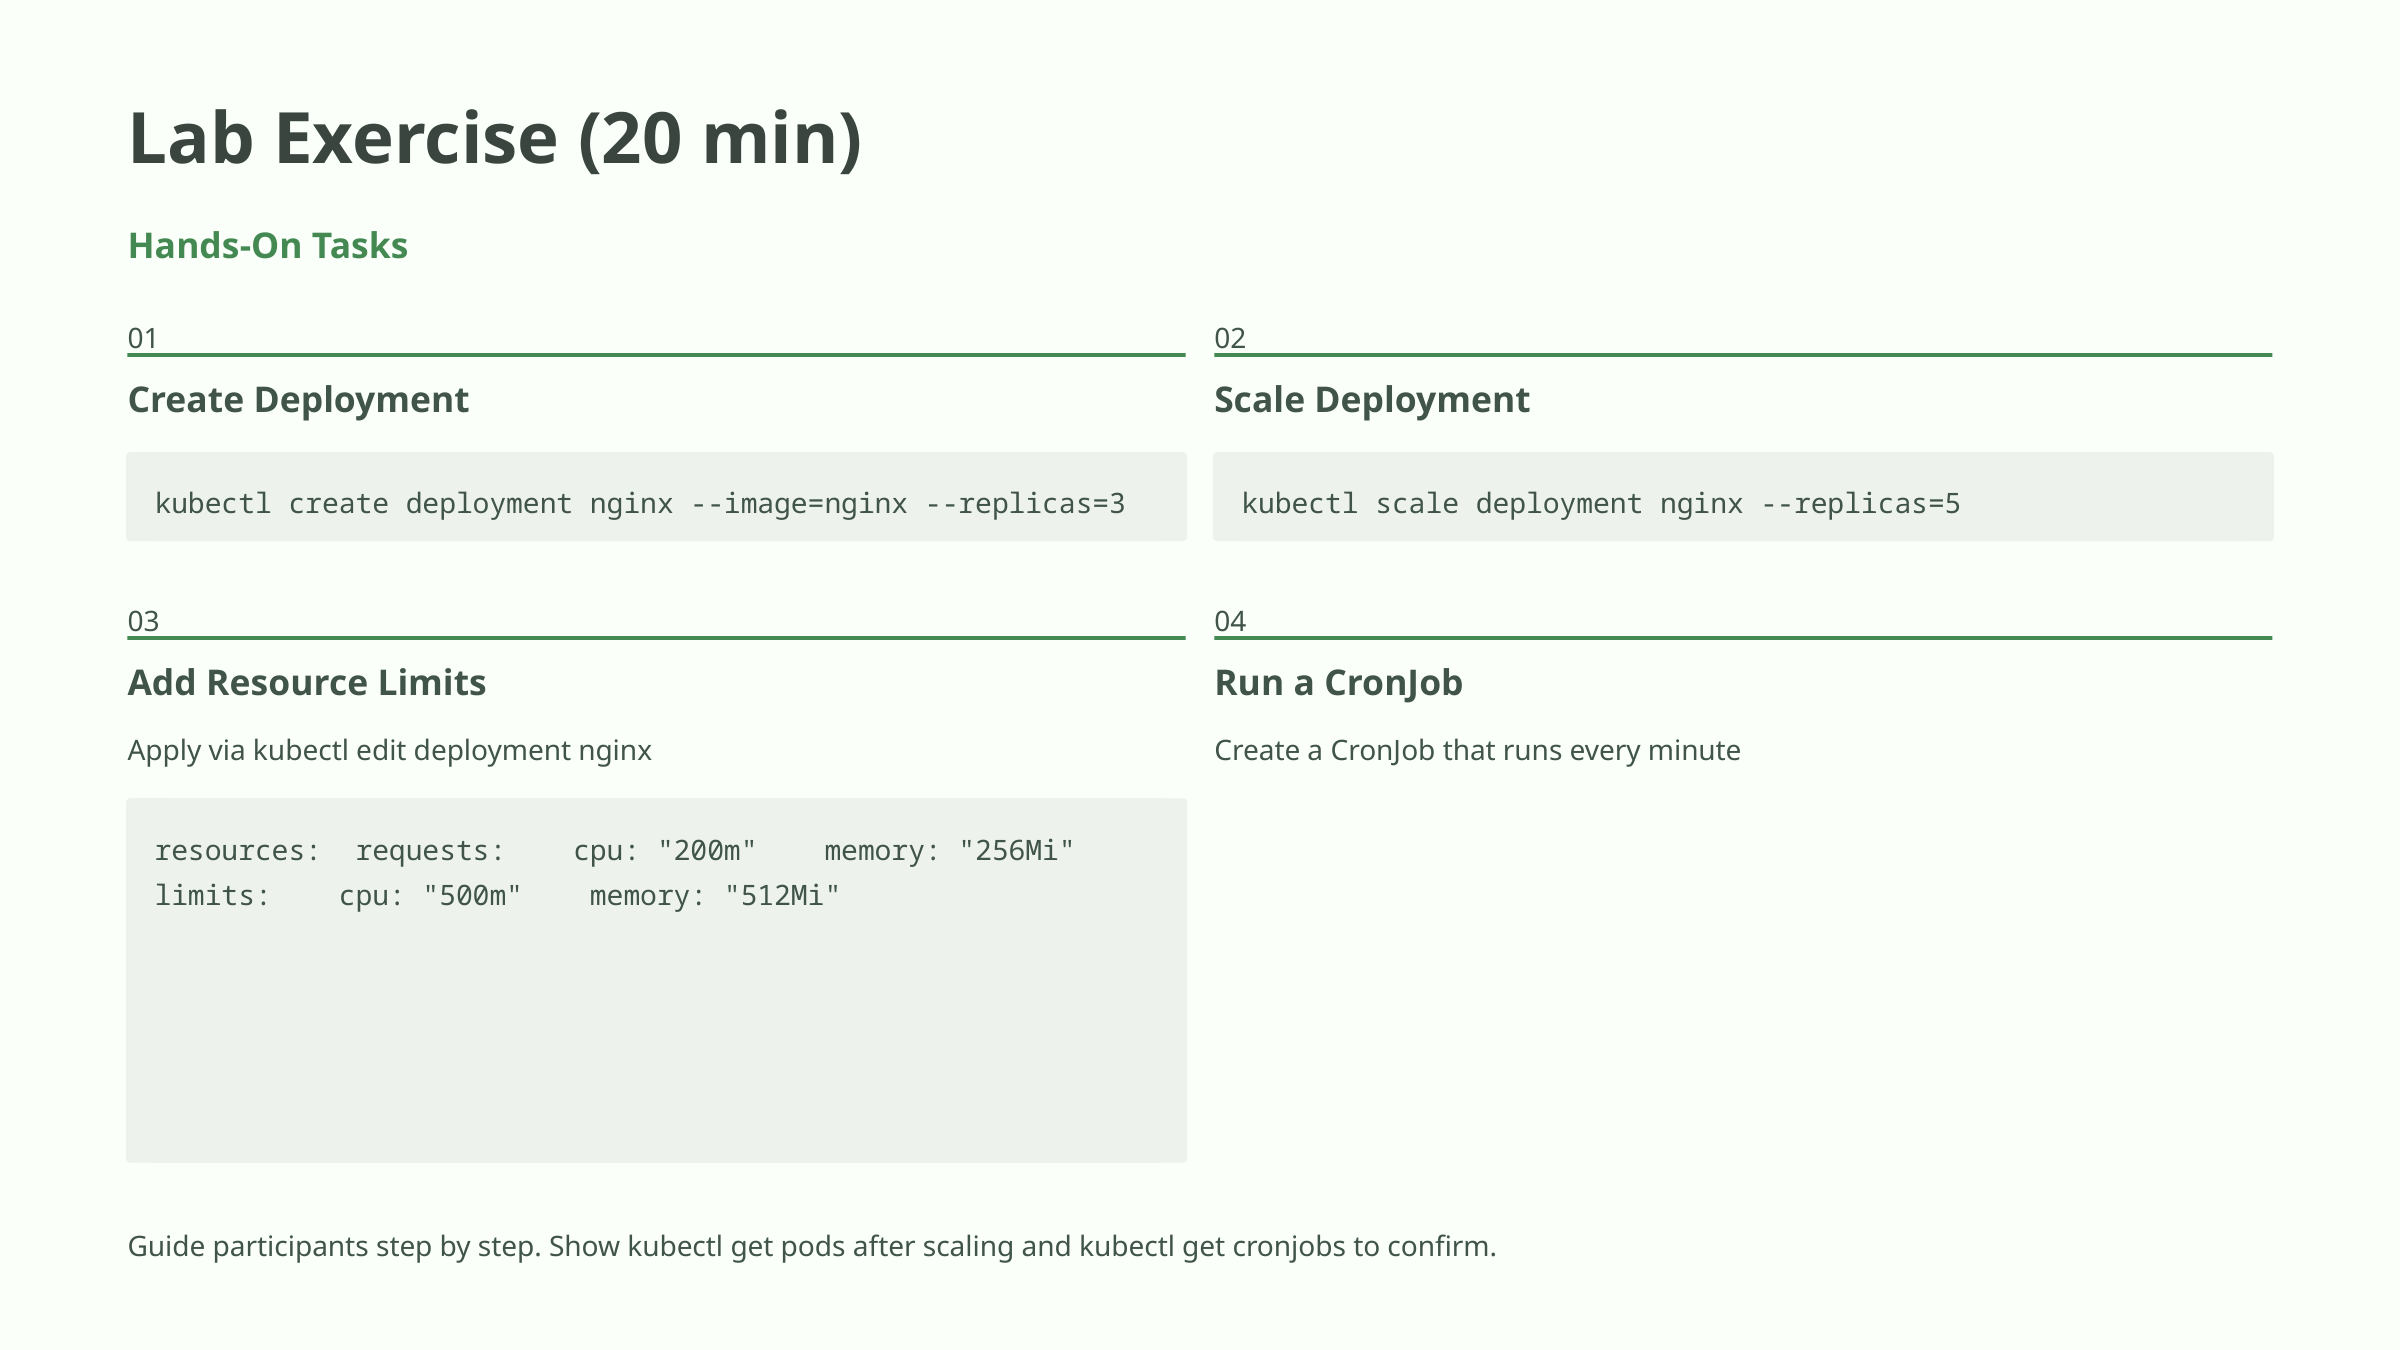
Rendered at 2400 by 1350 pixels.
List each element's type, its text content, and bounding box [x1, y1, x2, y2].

text_box [127, 636, 1186, 640]
text_box Guide participants step by step. Show kubectl get pods after scaling and kubectl get cronjobs to confirm. [127, 1216, 2273, 1263]
text_box Lab Exercise (20 min) [127, 87, 914, 178]
text_box Create a CronJob that runs every minute [1214, 720, 2273, 766]
text_box Add Resource Limits [127, 658, 505, 703]
text_box kubectl scale deployment nginx --replicas=5 [1241, 473, 2246, 520]
text_box [1214, 353, 2273, 357]
text_box kubectl create deployment nginx --image=nginx --replicas=3 [154, 473, 1159, 520]
text_box [1214, 636, 2273, 640]
text_box resources: requests: cpu: "200m" memory: "256Mi" limits: cpu: "500m" memory: "512Mi" [154, 819, 1159, 1141]
text_box Run a CronJob [1214, 658, 1573, 703]
text_box Scale Deployment [1214, 375, 1573, 420]
text_box 01 [127, 308, 157, 345]
text_box [1212, 452, 2274, 542]
text_box [127, 353, 1186, 357]
text_box Apply via kubectl edit deployment nginx [127, 720, 1186, 766]
text_box [126, 452, 1188, 542]
text_box Create Deployment [127, 375, 487, 420]
text_box 04 [1214, 591, 1243, 628]
text_box Hands-On Tasks [127, 220, 487, 266]
text_box [126, 798, 1188, 1163]
text_box 03 [127, 591, 157, 628]
text_box 02 [1214, 308, 1243, 345]
